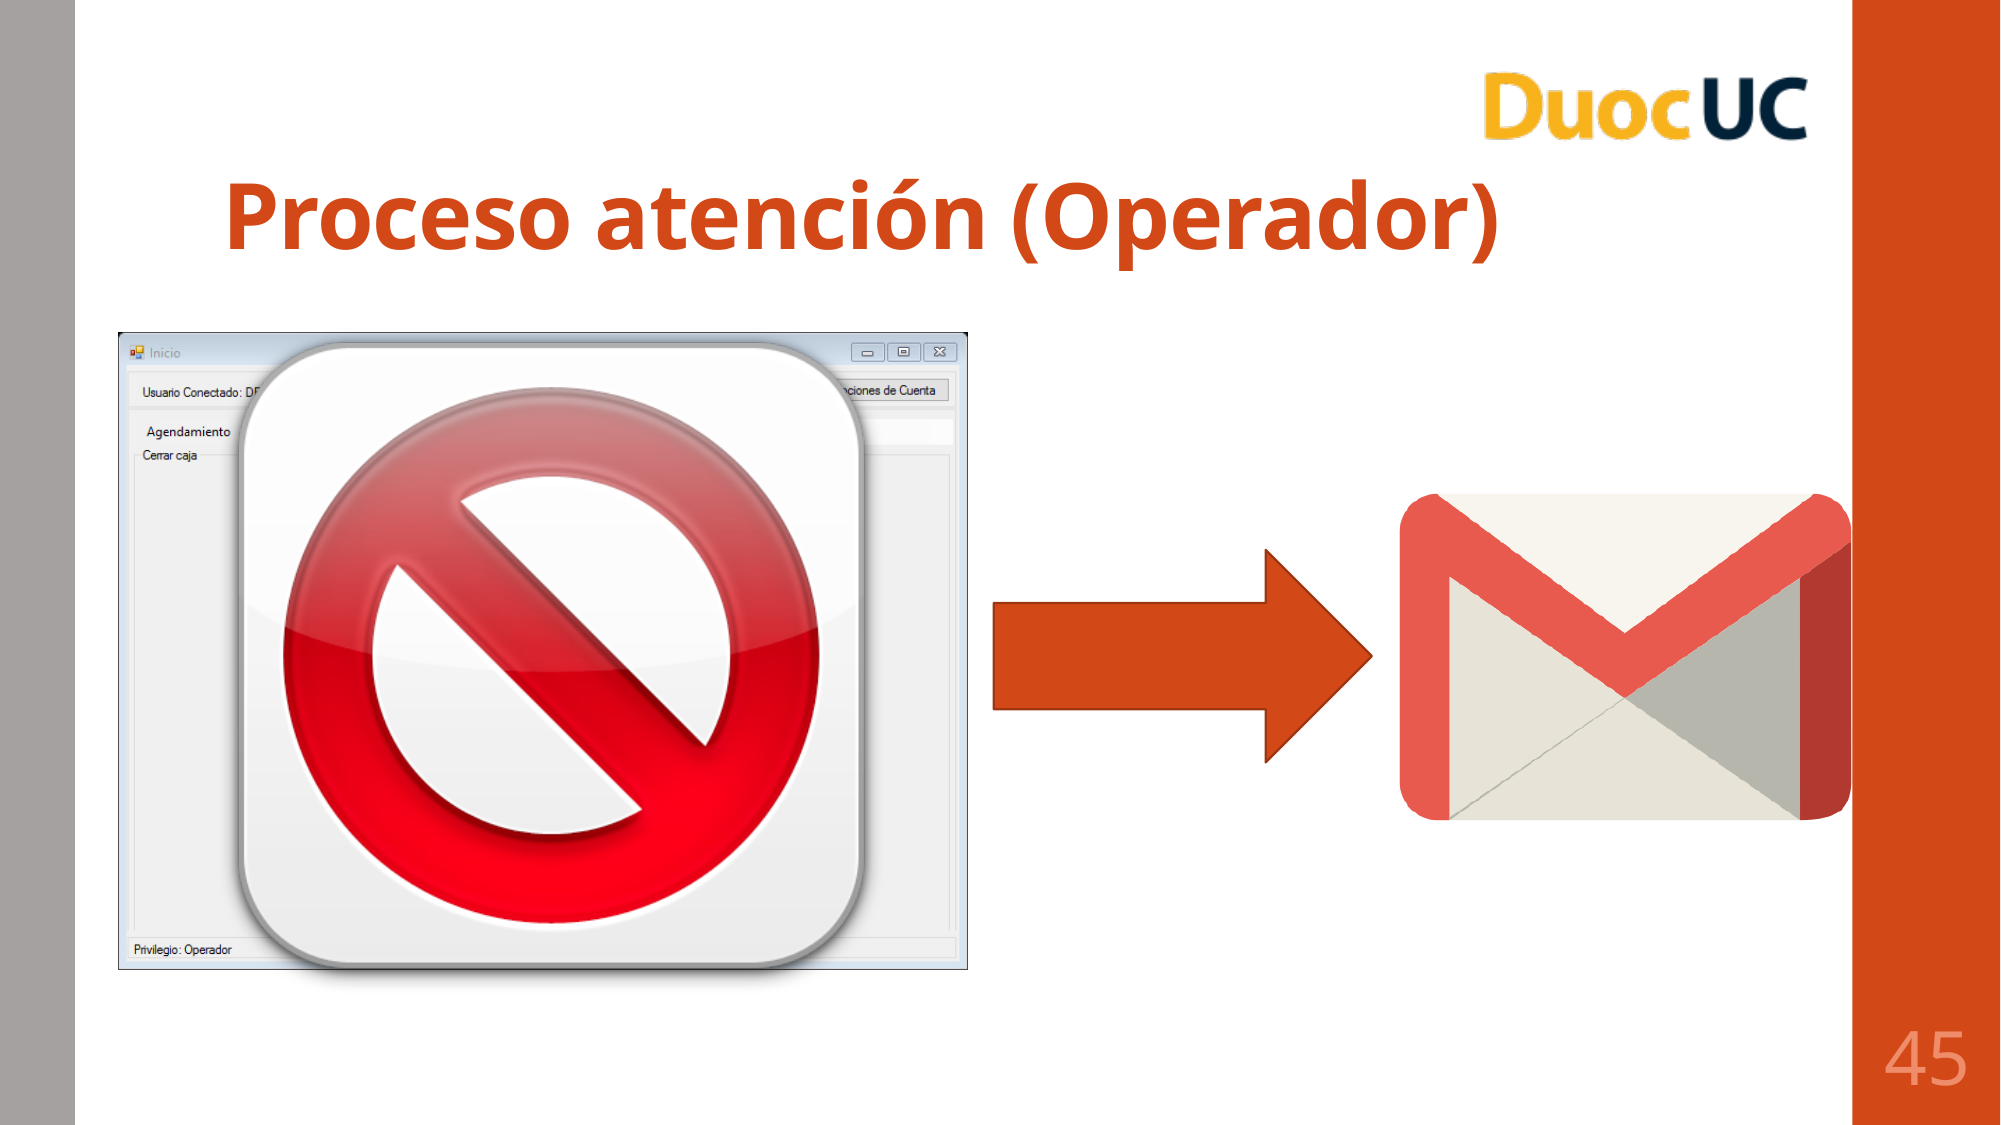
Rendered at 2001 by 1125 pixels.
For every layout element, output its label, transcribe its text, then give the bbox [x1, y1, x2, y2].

picture [1397, 490, 1853, 822]
title Proceso atención (Operador) [206, 48, 1797, 278]
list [916, 332, 969, 970]
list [118, 332, 187, 970]
picture [194, 298, 909, 1013]
text_box [992, 548, 1373, 764]
slide_number 44 [1852, 1012, 2000, 1110]
picture [1479, 61, 1809, 149]
